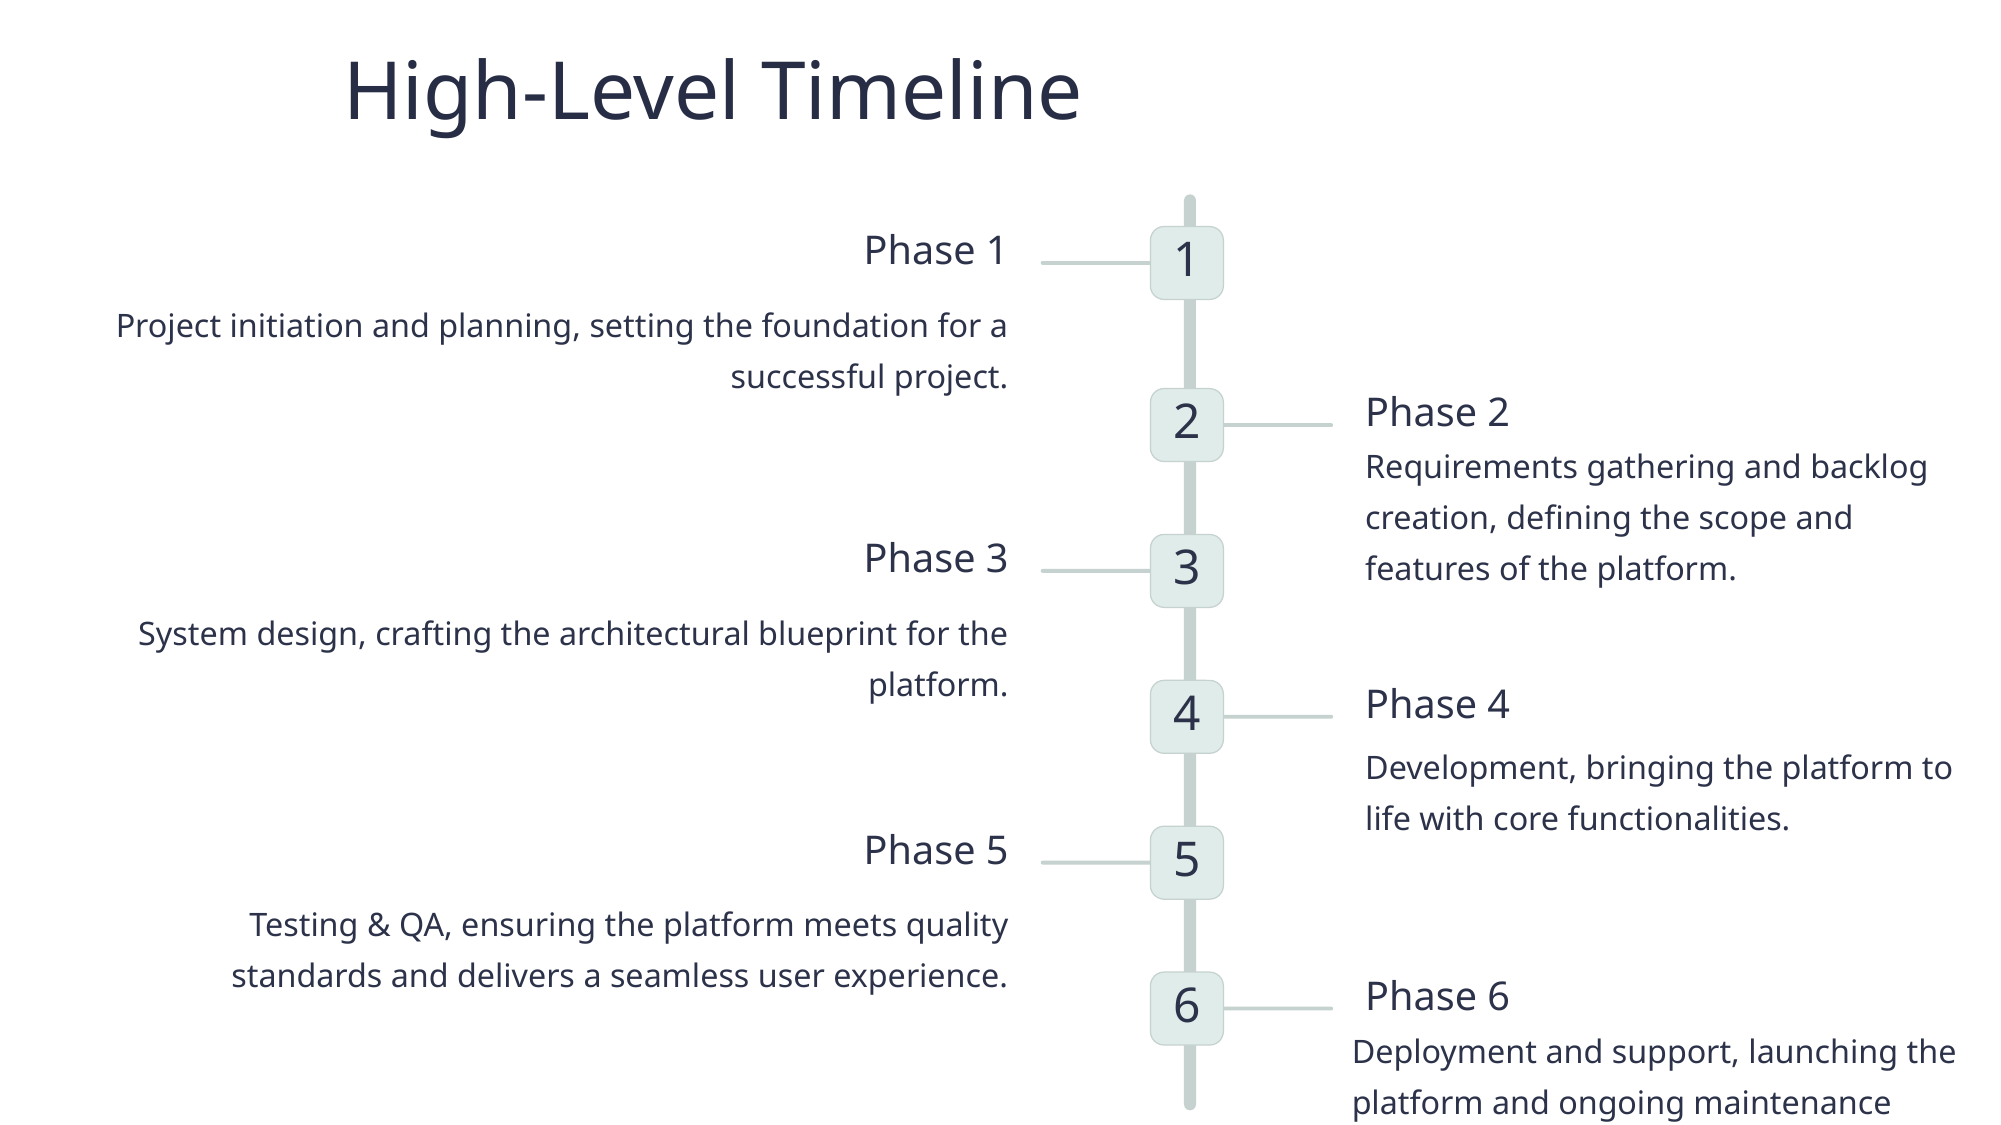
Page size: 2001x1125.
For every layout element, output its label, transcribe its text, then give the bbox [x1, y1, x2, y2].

text_box [1183, 300, 1196, 388]
text_box [1040, 568, 1150, 573]
text_box 2 [1174, 400, 1200, 450]
text_box [1040, 261, 1150, 265]
text_box Requirements gathering and backlog creation, defining the scope and features of the platform. [1365, 433, 1939, 580]
text_box 5 [1174, 838, 1200, 887]
text_box [1150, 972, 1224, 1046]
text_box [1183, 194, 1196, 226]
text_box Phase 1 [603, 222, 1009, 274]
text_box Phase 4 [1365, 676, 1771, 727]
text_box [1224, 423, 1334, 427]
text_box High-Level Timeline [343, 34, 1155, 136]
text_box 1 [1179, 238, 1195, 288]
text_box [1183, 462, 1197, 534]
text_box Deployment and support, launching the platform and ongoing maintenance [1351, 1019, 1974, 1125]
text_box Phase 2 [1365, 384, 1771, 433]
text_box Development, bringing the platform to life with core functionalities. [1365, 734, 1974, 839]
text_box Phase 6 [1365, 967, 1771, 1019]
text_box 6 [1173, 984, 1201, 1033]
text_box [1150, 226, 1224, 300]
text_box [1224, 714, 1334, 719]
text_box [1183, 900, 1197, 972]
text_box [1150, 680, 1224, 754]
text_box Phase 3 [603, 530, 1009, 581]
text_box [1040, 860, 1150, 865]
text_box Project initiation and planning, setting the foundation for a successful project. [100, 292, 1009, 397]
text_box [1150, 388, 1224, 462]
text_box [1183, 754, 1197, 826]
text_box [1183, 608, 1197, 680]
text_box Phase 5 [603, 822, 1009, 873]
text_box [1224, 1006, 1334, 1011]
text_box 4 [1173, 692, 1200, 742]
text_box Testing & QA, ensuring the platform meets quality standards and delivers a seamless user experience. [100, 892, 1009, 996]
text_box [1150, 534, 1224, 608]
text_box [1150, 826, 1224, 900]
text_box 3 [1174, 546, 1200, 596]
text_box System design, crafting the architectural blueprint for the platform. [100, 600, 1009, 705]
text_box [1183, 1046, 1197, 1111]
